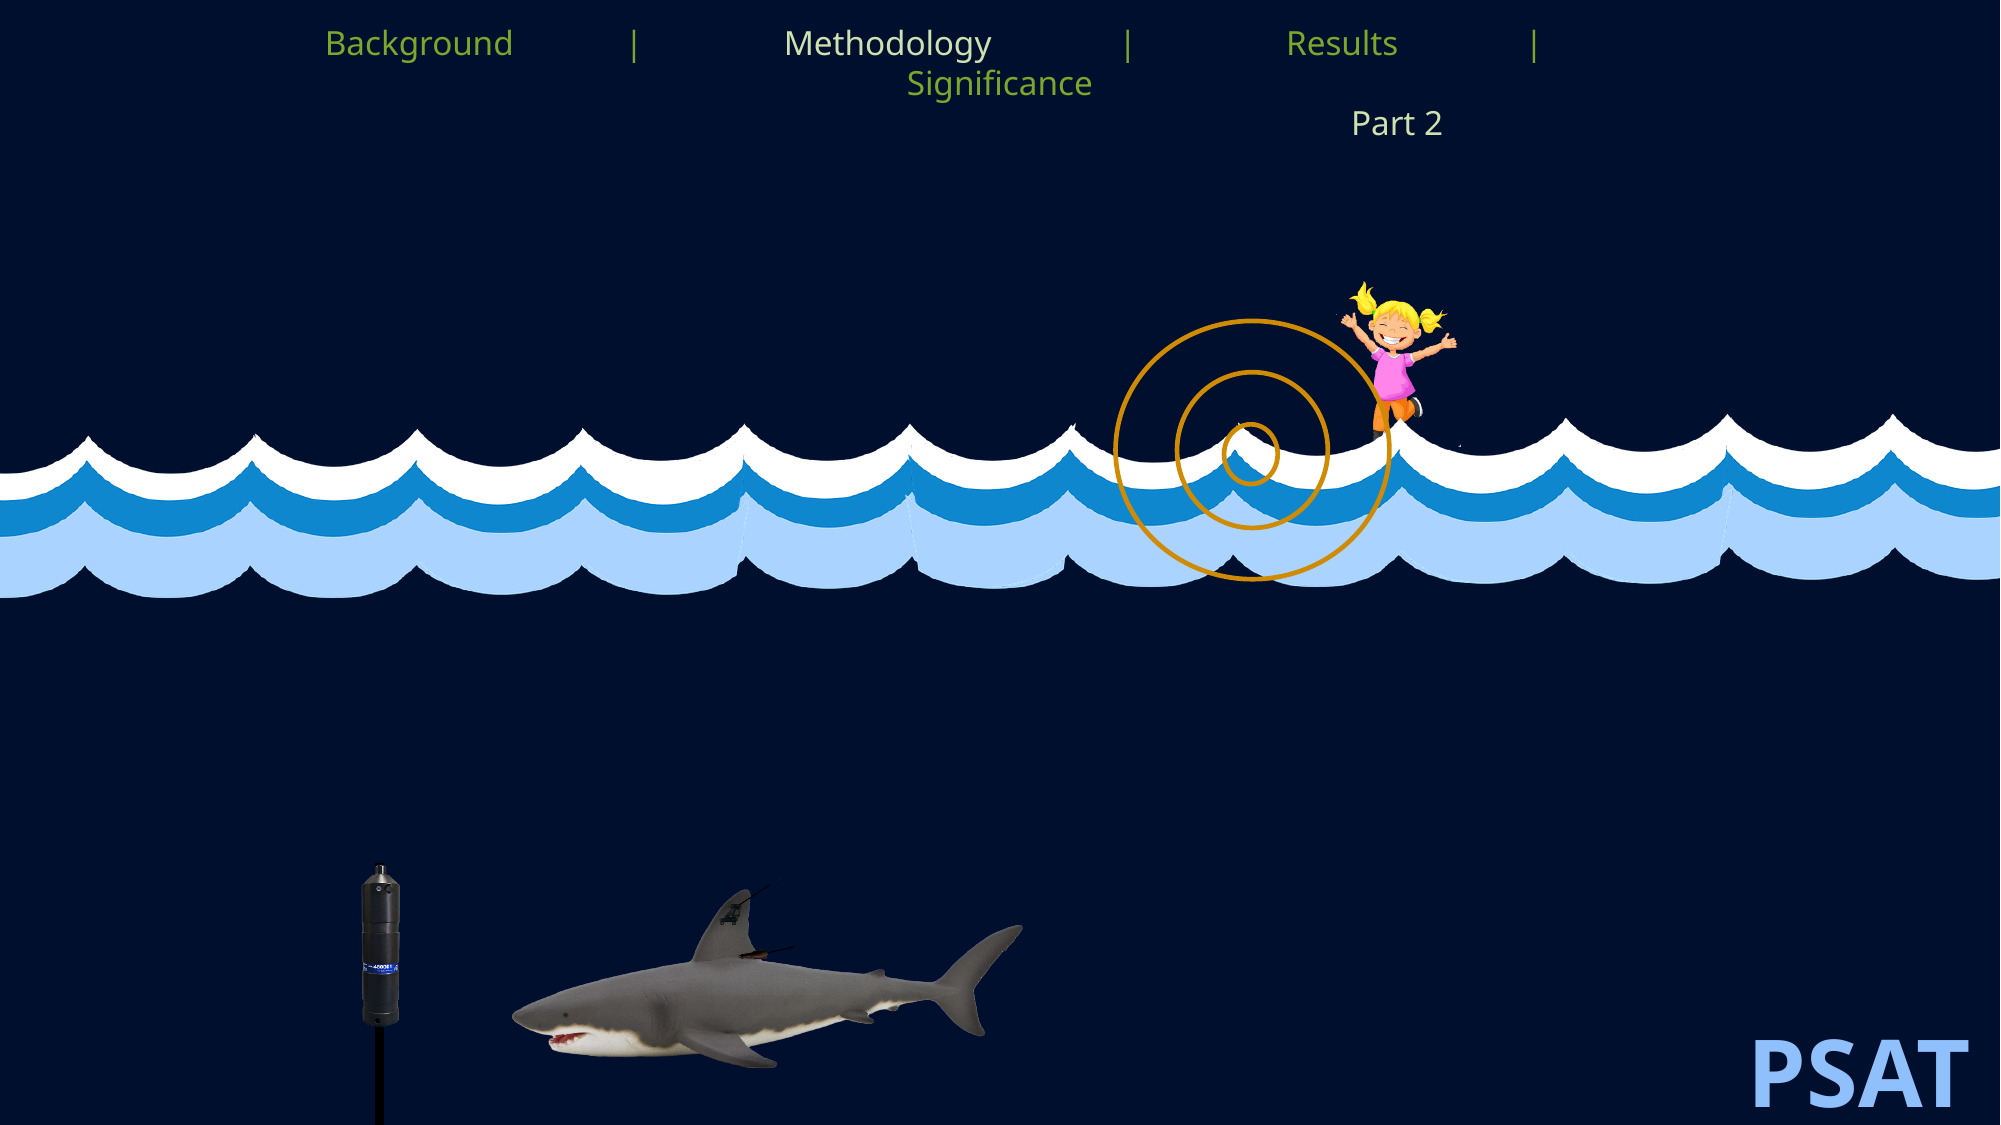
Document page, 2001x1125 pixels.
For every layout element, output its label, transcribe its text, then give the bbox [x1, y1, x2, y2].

picture [0, 280, 2000, 1125]
title PSAT [1732, 998, 2000, 1125]
text_box Background | Methodology | Results | Significance Part 2 [268, 14, 1732, 190]
